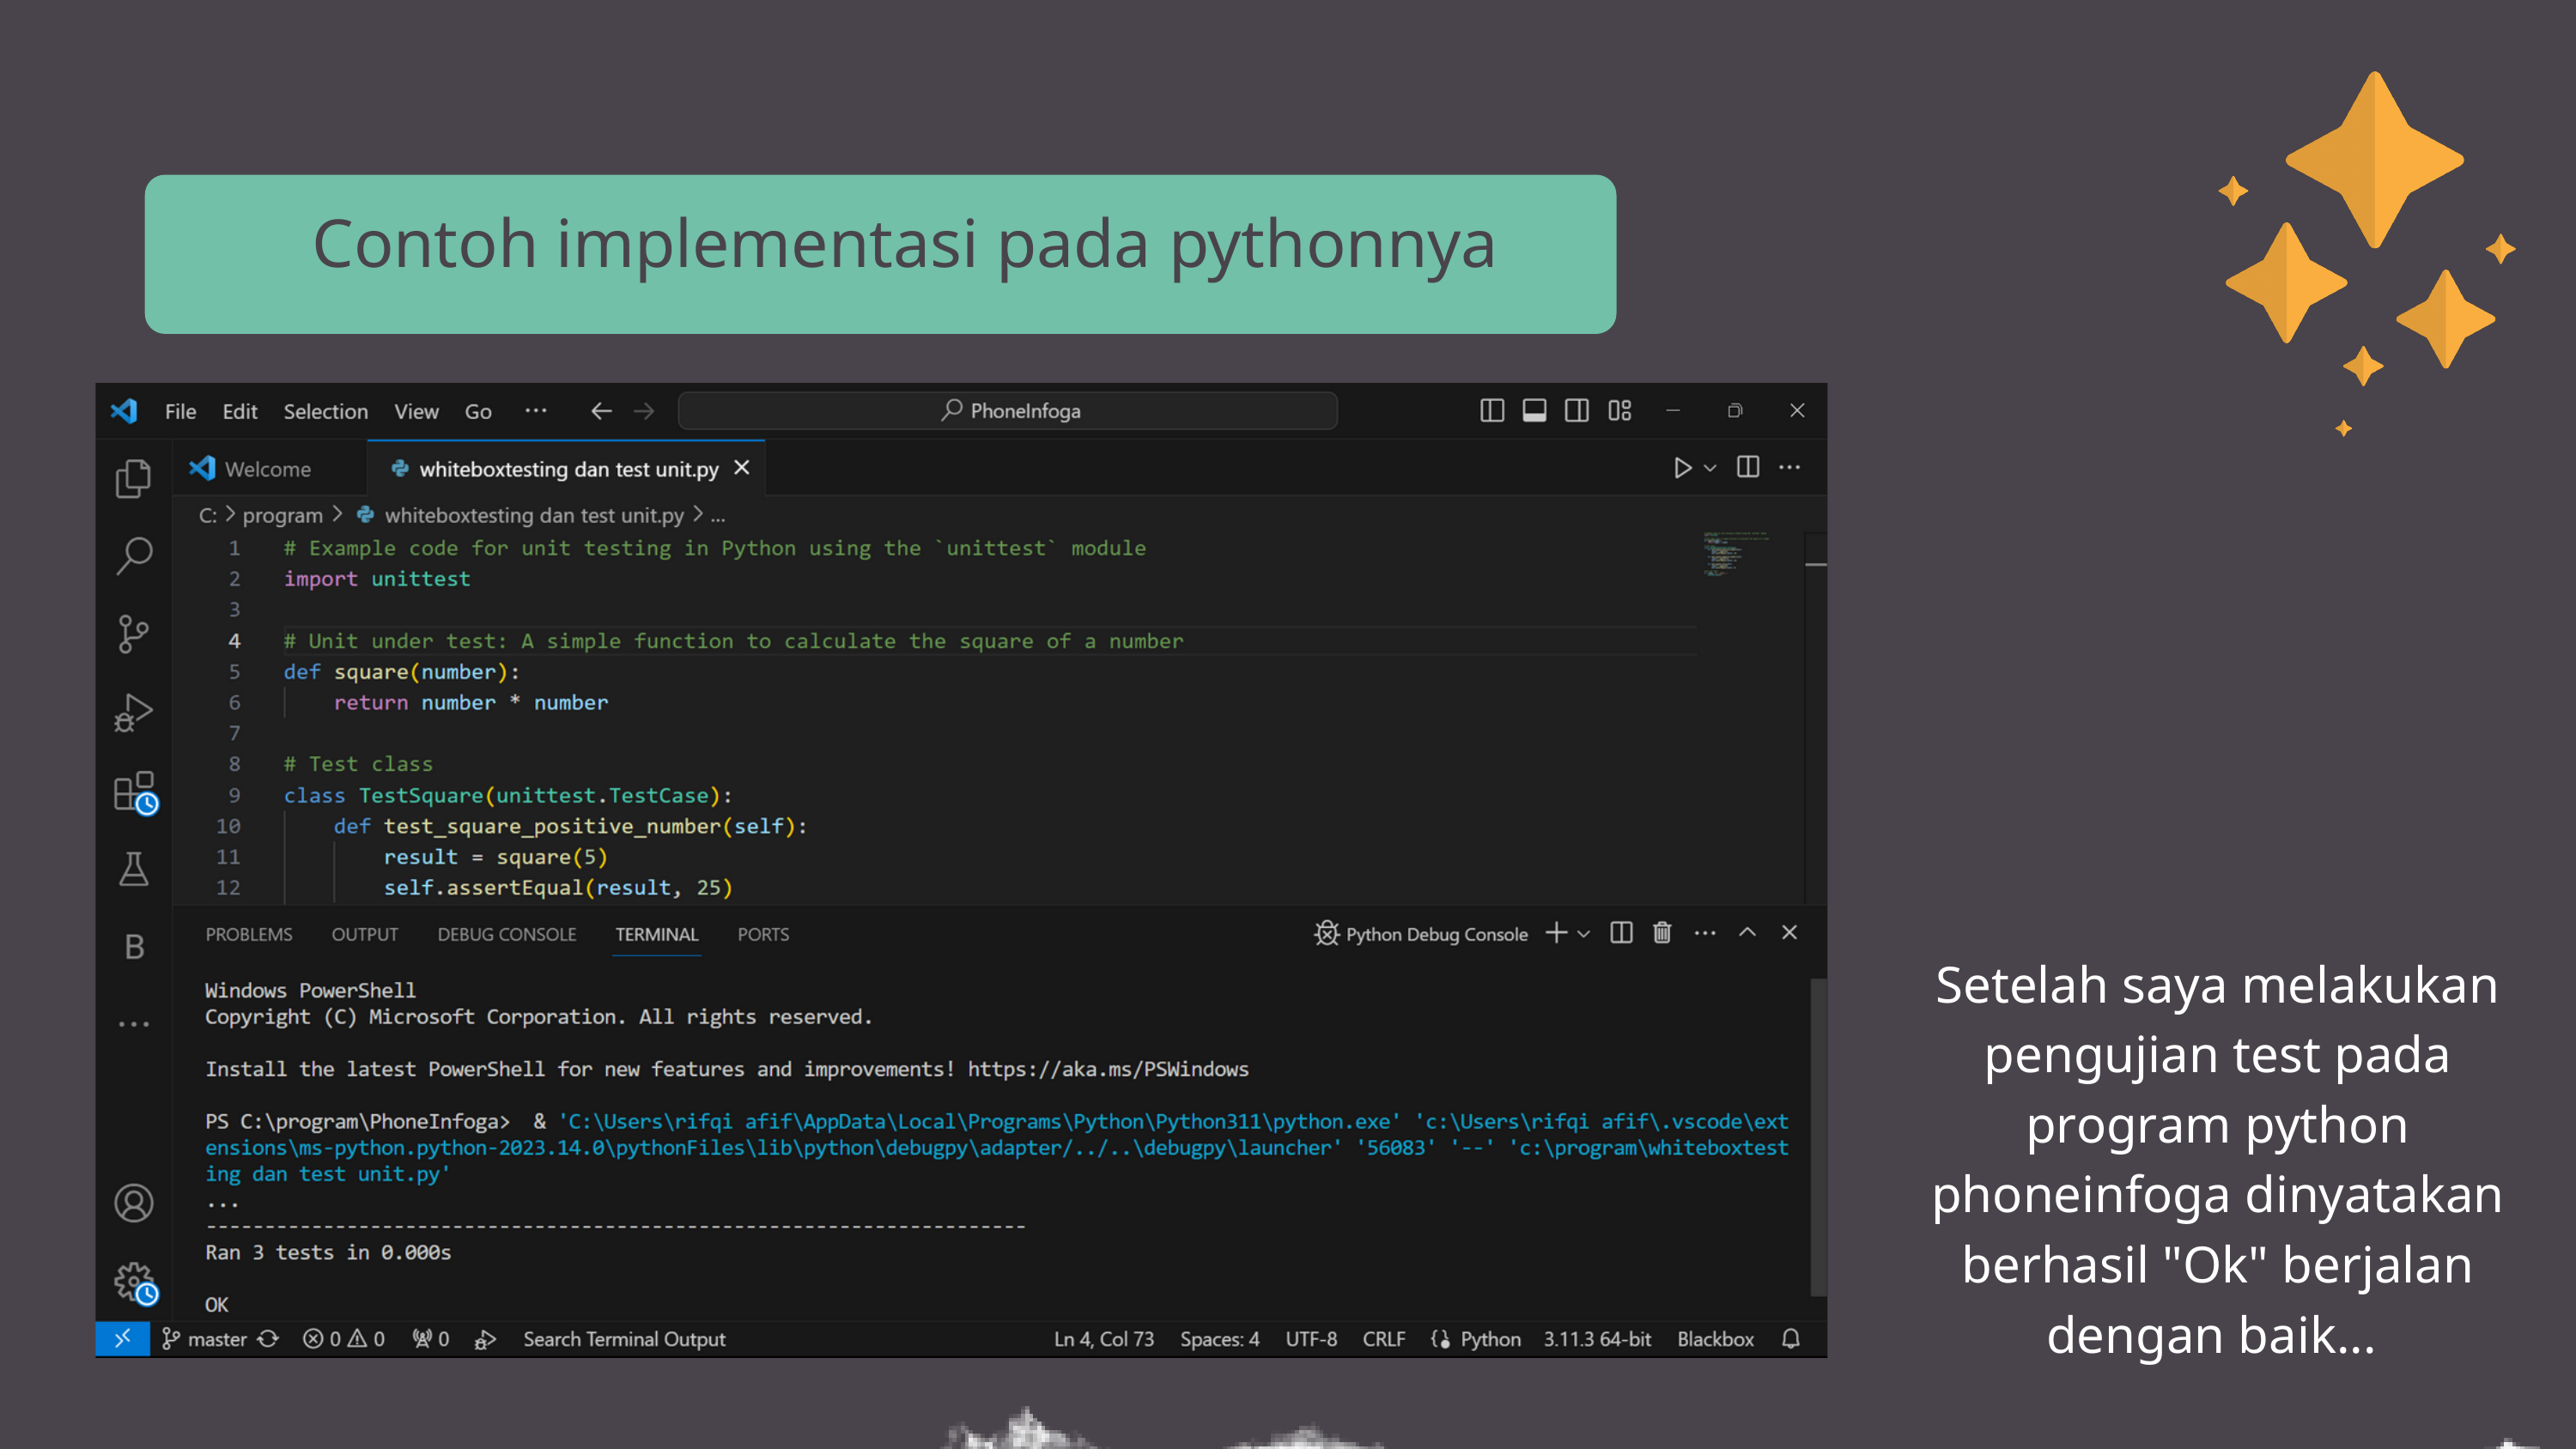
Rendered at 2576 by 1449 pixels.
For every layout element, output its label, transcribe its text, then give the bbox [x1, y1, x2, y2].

text_box [95, 383, 1828, 1358]
text_box Setelah saya melakukan pengujian test pada program python phoneinfoga dinyatakan berhasil "Ok" berjalan dengan baik... [1882, 943, 2554, 1363]
text_box [0, 1406, 2576, 1449]
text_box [144, 174, 1617, 335]
text_box [2218, 71, 2517, 437]
